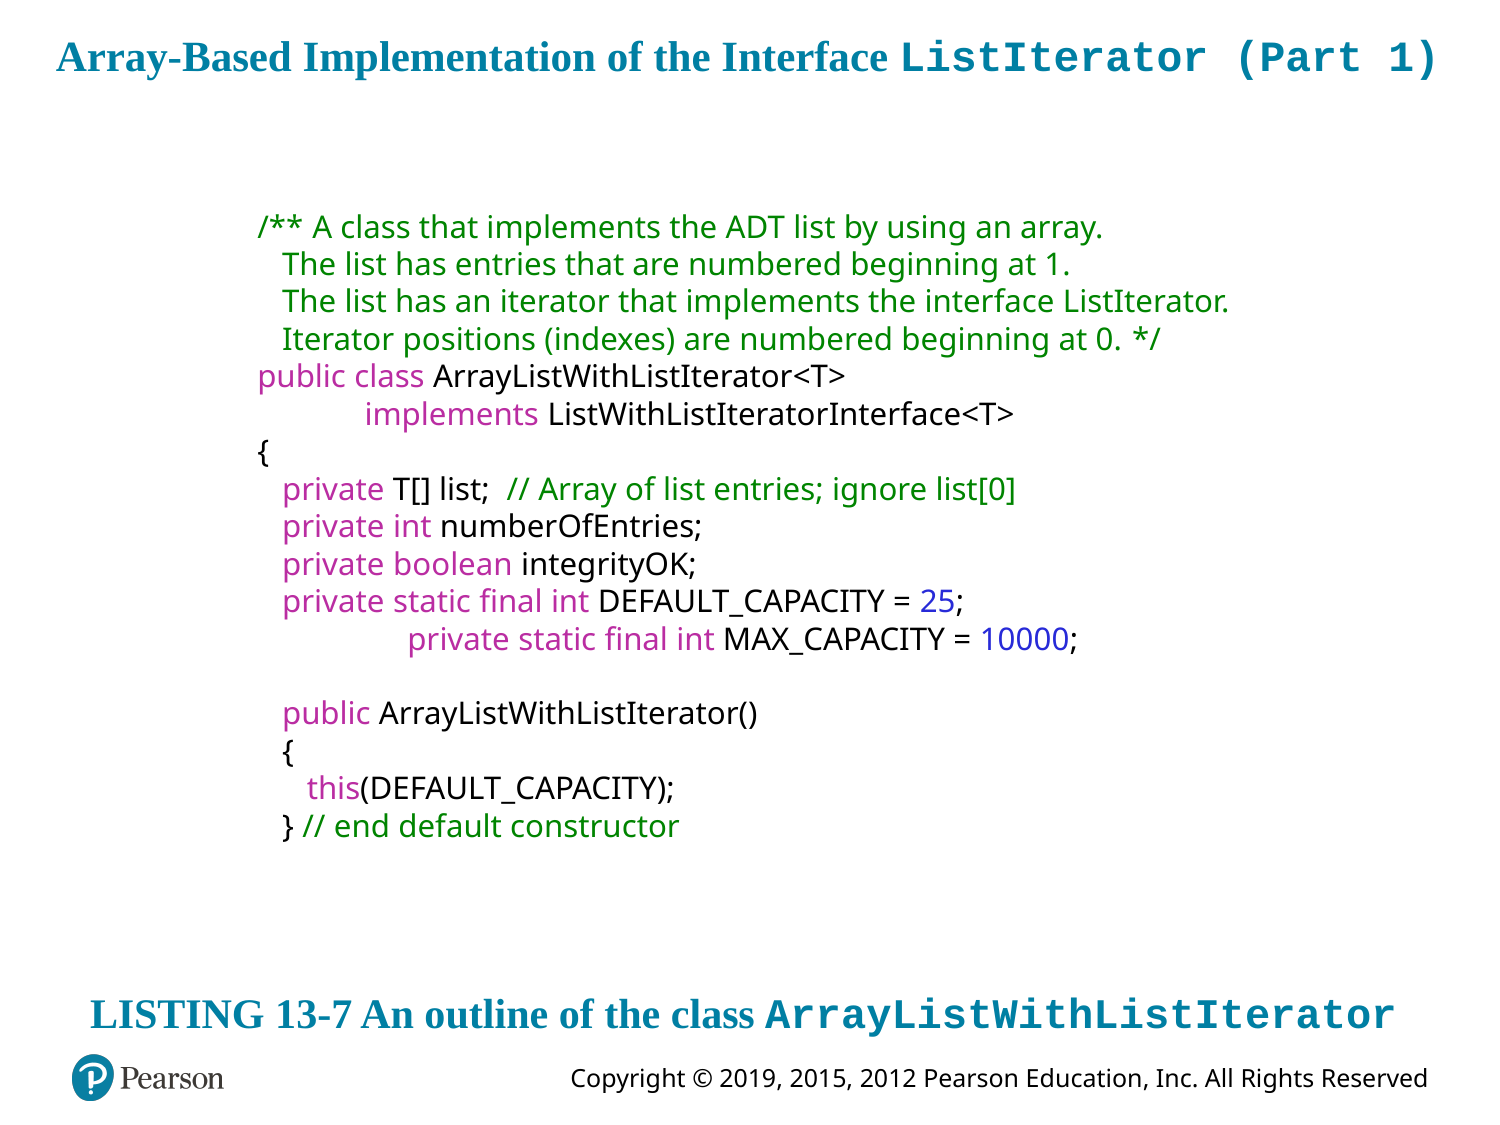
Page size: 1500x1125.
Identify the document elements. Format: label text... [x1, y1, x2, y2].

picture [72, 1054, 88, 1070]
title Array-Based Implementation of the Interface ListIterator (Part 1) [40, 0, 1467, 96]
picture [80, 1063, 106, 1088]
list LISTING 13-7 An outline of the class ArrayListWithListIterator [74, 955, 1426, 1053]
text_box /** A class that implements the ADT list by using an array. The list has entries that are numbered beginning at 1. The list has an iterator that implements the interface ListIterator. Iterator positions (indexes) are numbered beginning at 0. */ public class ArrayListWithListIterator<T> implements ListWithListIteratorInterface<T> { private T[] list; // Array of list entries; ignore list[0] private int numberOfEntries; private boolean integrityOK; private static final int DEFAULT_CAPACITY = 25; private static final int MAX_CAPACITY = 10000; public ArrayListWithListIterator() { this(DEFAULT_CAPACITY); } // end default constructor [249, 199, 1239, 851]
picture [98, 1054, 224, 1101]
picture [72, 1087, 83, 1101]
